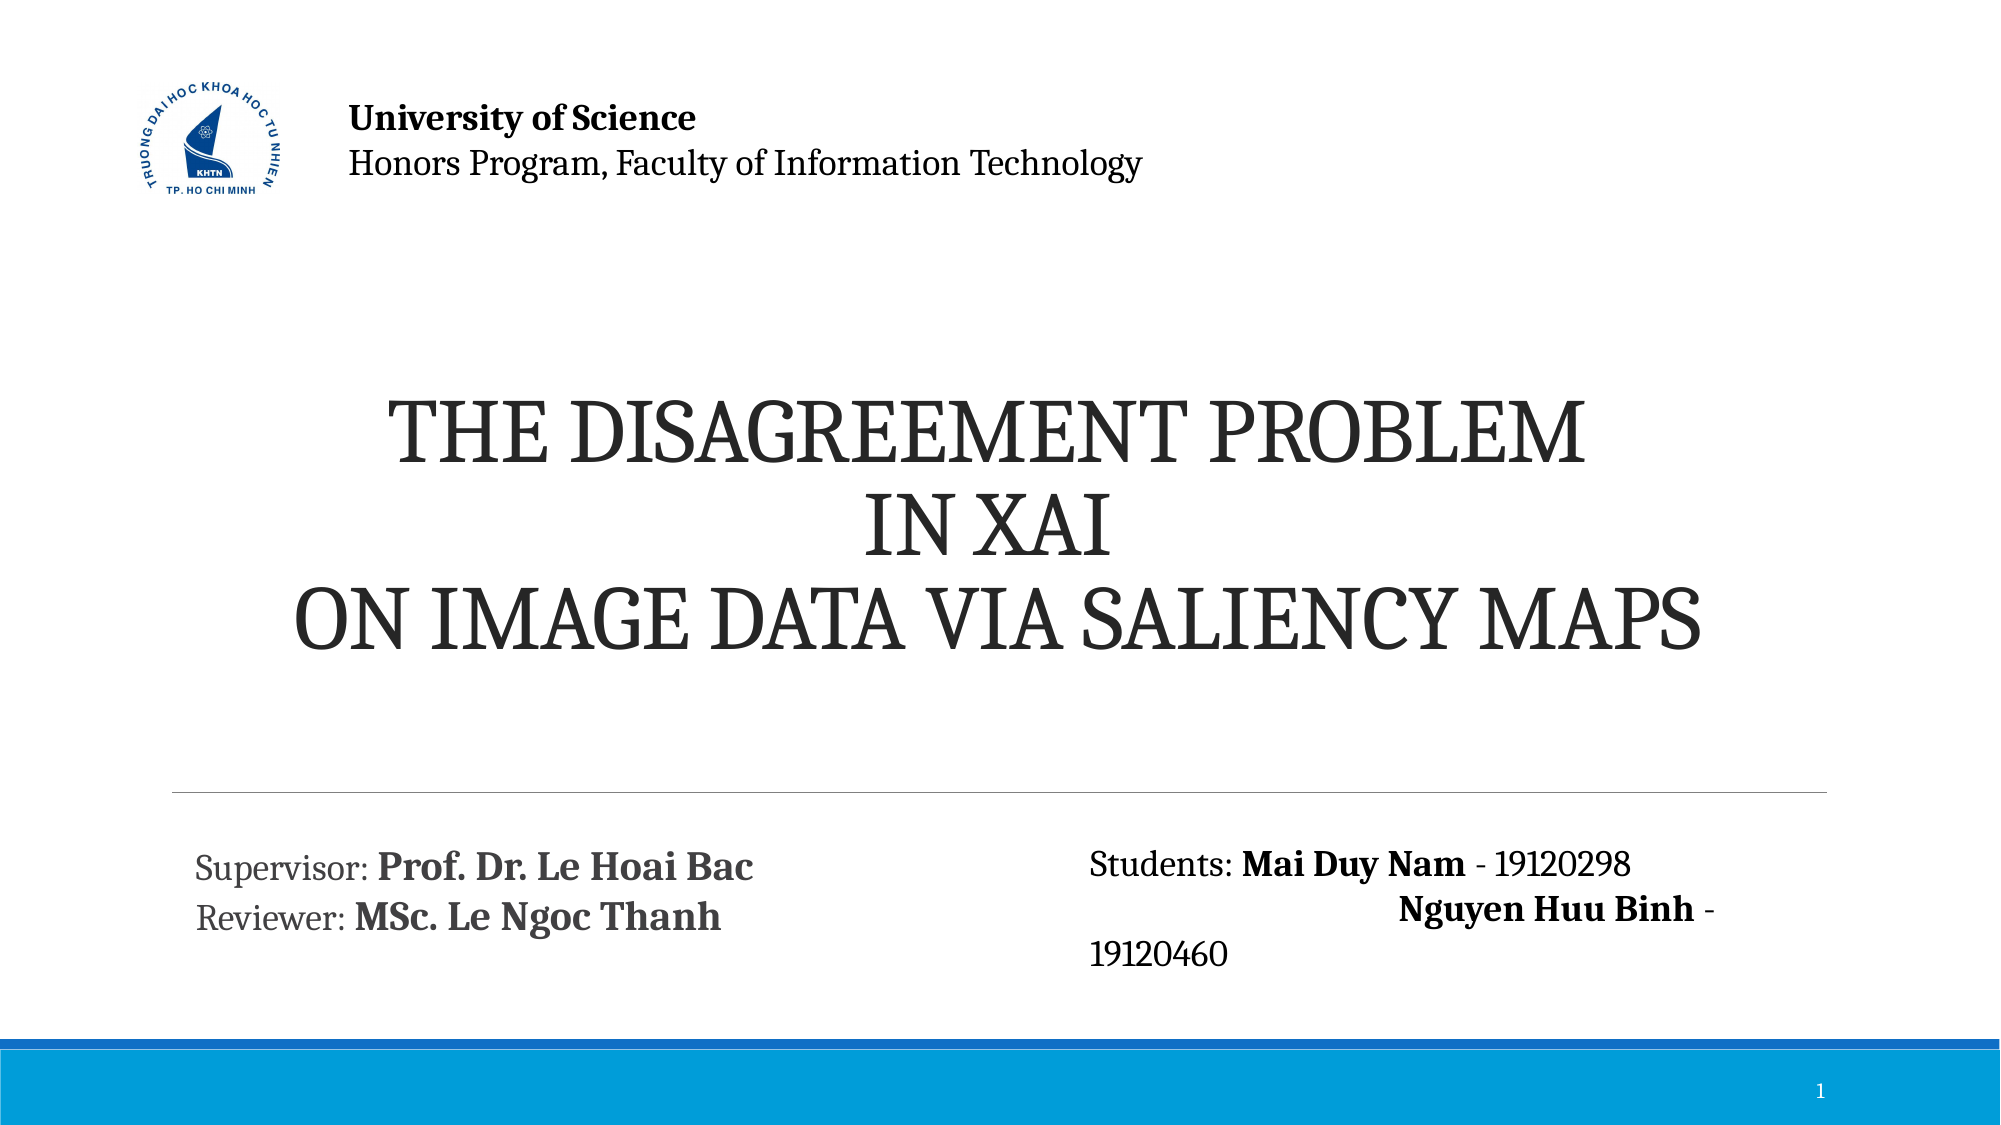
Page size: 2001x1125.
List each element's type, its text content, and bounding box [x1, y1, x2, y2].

slide_number 1 [1624, 1059, 1840, 1120]
title THE DISAGREEMENT PROBLEM IN XAI ON IMAGE DATA VIA SALIENCY MAPS [112, 351, 1883, 676]
text_box Students: Mai Duy Nam - 19120298 Nguyen Huu Binh - 19120460 [1075, 831, 1802, 981]
picture [137, 81, 280, 195]
text_box Supervisor: Prof. Dr. Le Hoai Bac Reviewer: MSc. Le Ngoc Thanh [180, 831, 831, 947]
text_box University of Science Honors Program, Faculty of Information Technology [333, 85, 1317, 191]
